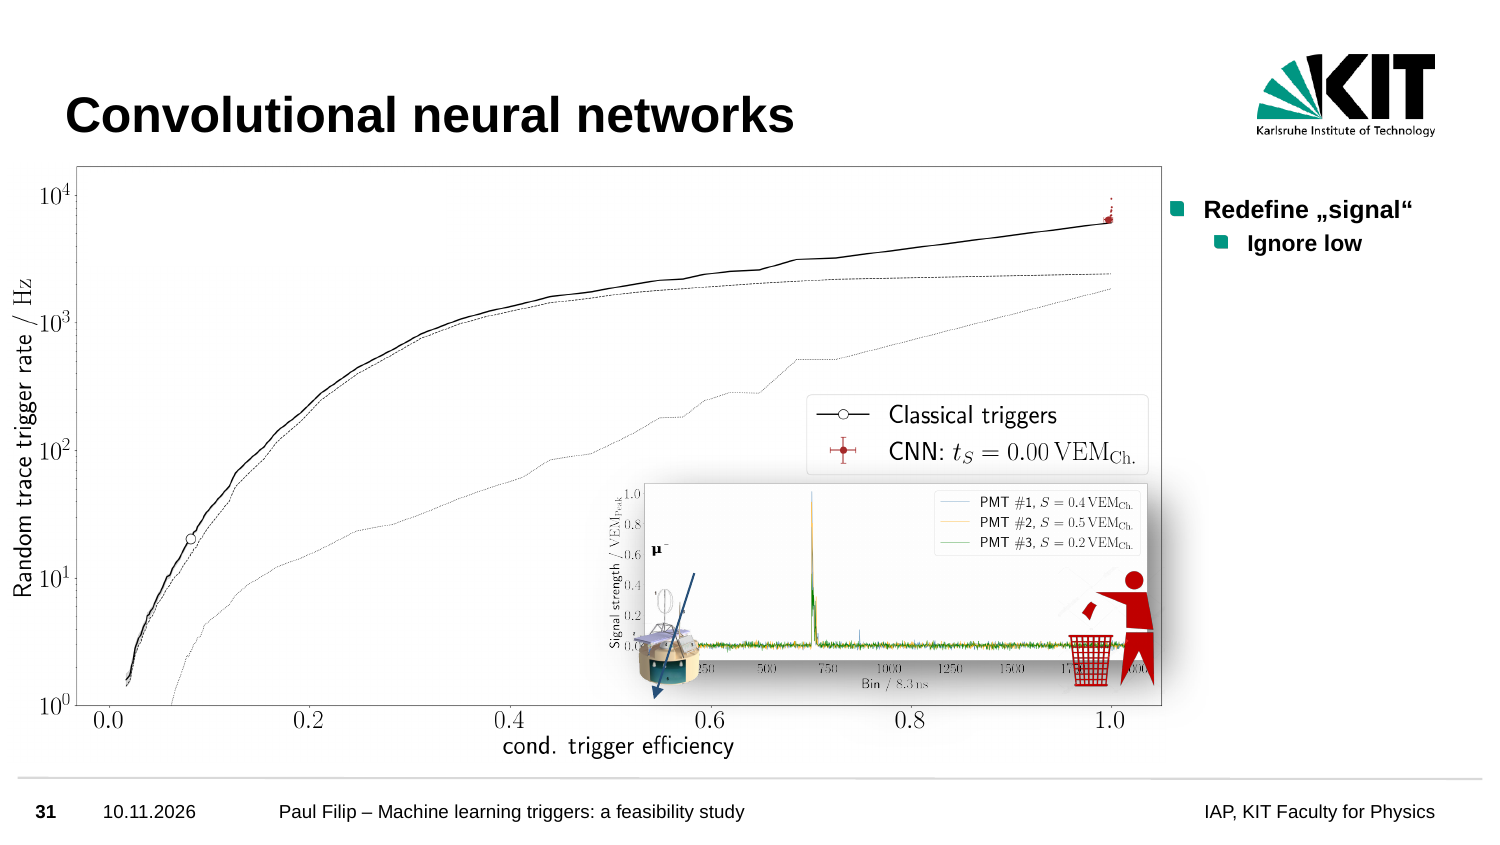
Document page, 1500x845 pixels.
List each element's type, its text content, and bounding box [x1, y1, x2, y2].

picture [1170, 201, 1184, 218]
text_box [620, 540, 715, 700]
picture [1214, 235, 1228, 250]
slide_number 31 [35, 778, 89, 844]
picture [1257, 54, 1435, 137]
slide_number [102, 778, 272, 844]
title Convolutional neural networks [64, 48, 1192, 144]
picture [7, 162, 1166, 763]
